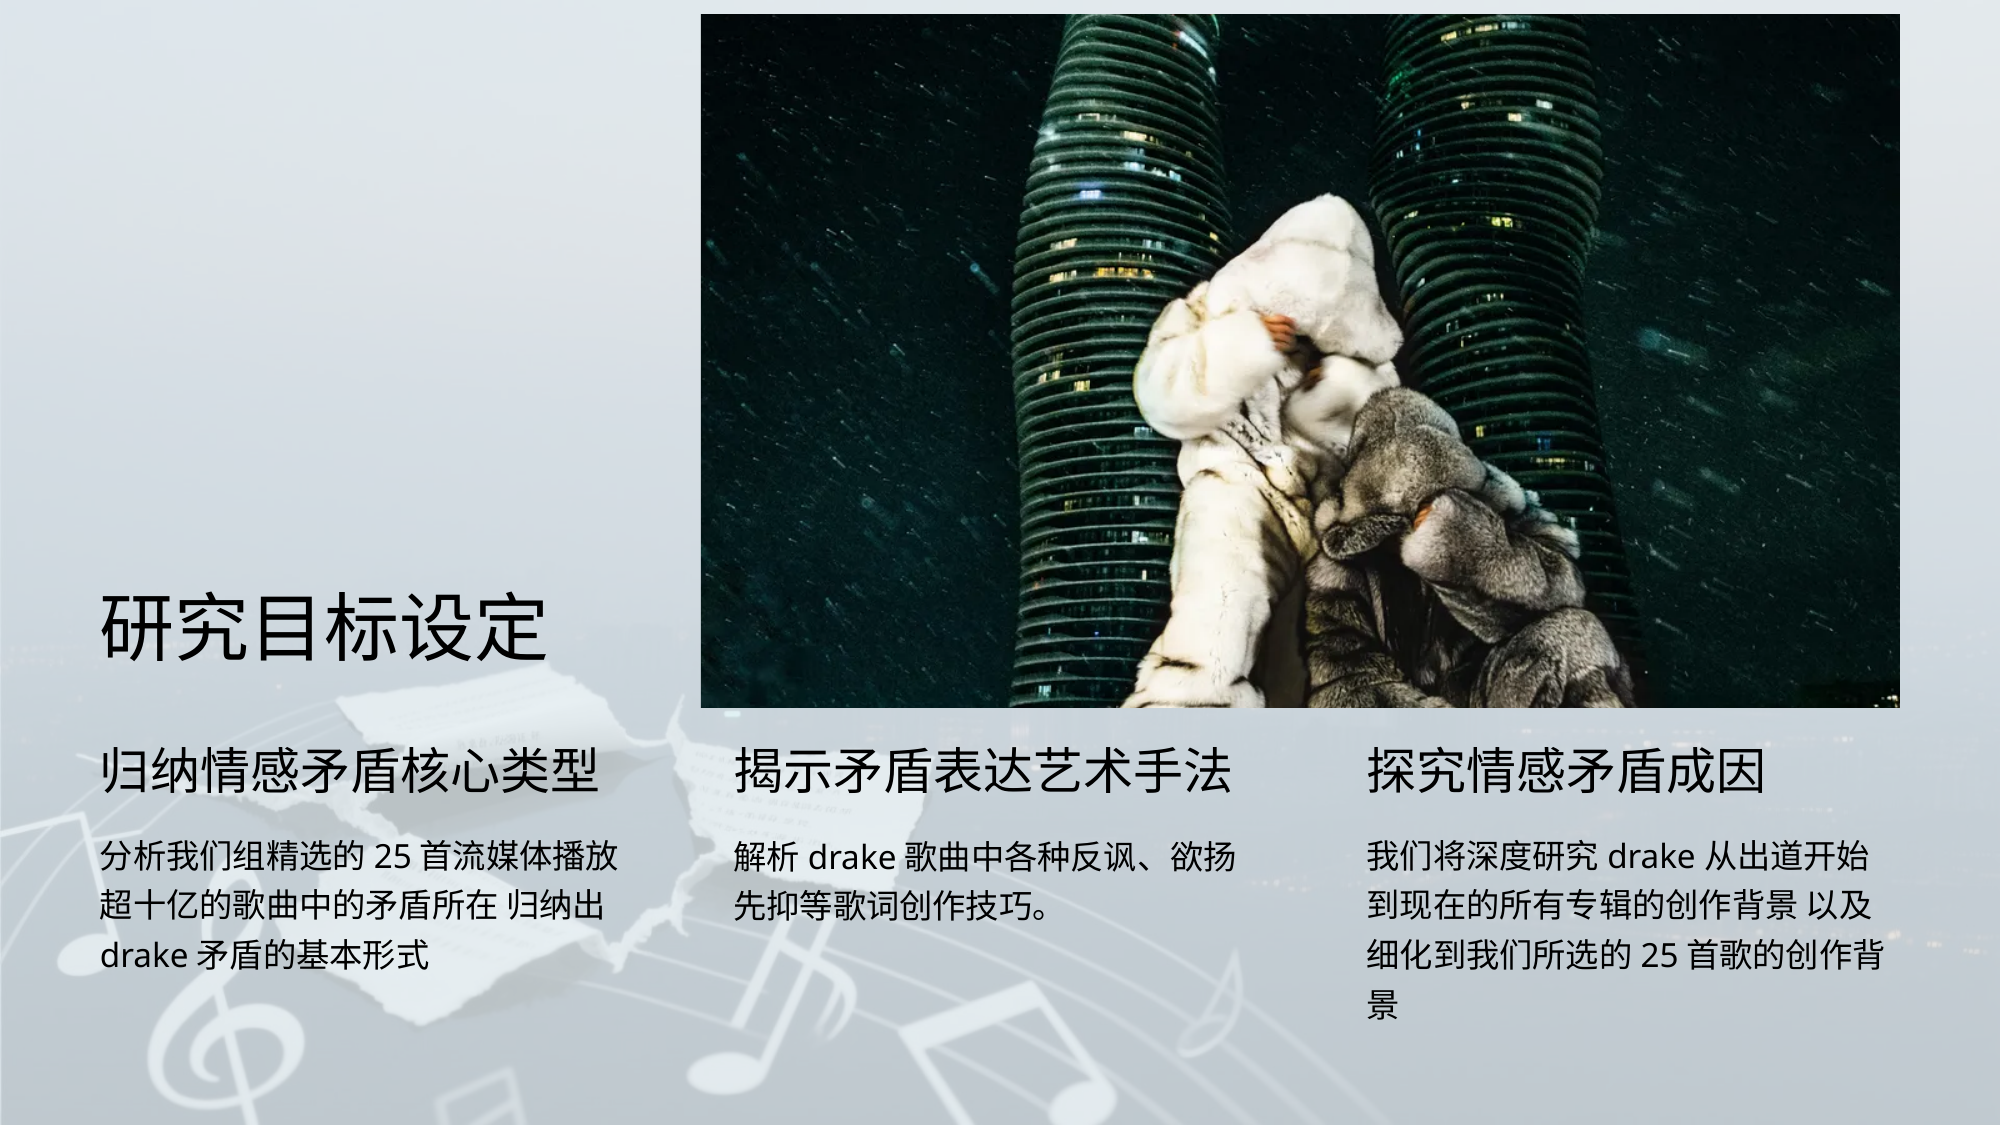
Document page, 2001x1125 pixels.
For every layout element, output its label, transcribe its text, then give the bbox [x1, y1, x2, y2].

list 揭示矛盾表达艺术手法 [733, 733, 1267, 800]
title 研究目标设定 [99, 570, 700, 671]
list 探究情感矛盾成因 [1366, 733, 1900, 800]
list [700, 13, 1901, 708]
list 归纳情感矛盾核心类型 [99, 733, 634, 800]
list 分析我们组精选的25首流媒体播放超十亿的歌曲中的矛盾所在 归纳出drake矛盾的基本形式 [99, 825, 634, 1025]
list 解析drake歌曲中各种反讽、欲扬先抑等歌词创作技巧。 [733, 826, 1267, 1027]
list 我们将深度研究drake从出道开始到现在的所有专辑的创作背景 以及细化到我们所选的25首歌的创作背景 [1366, 825, 1900, 1025]
